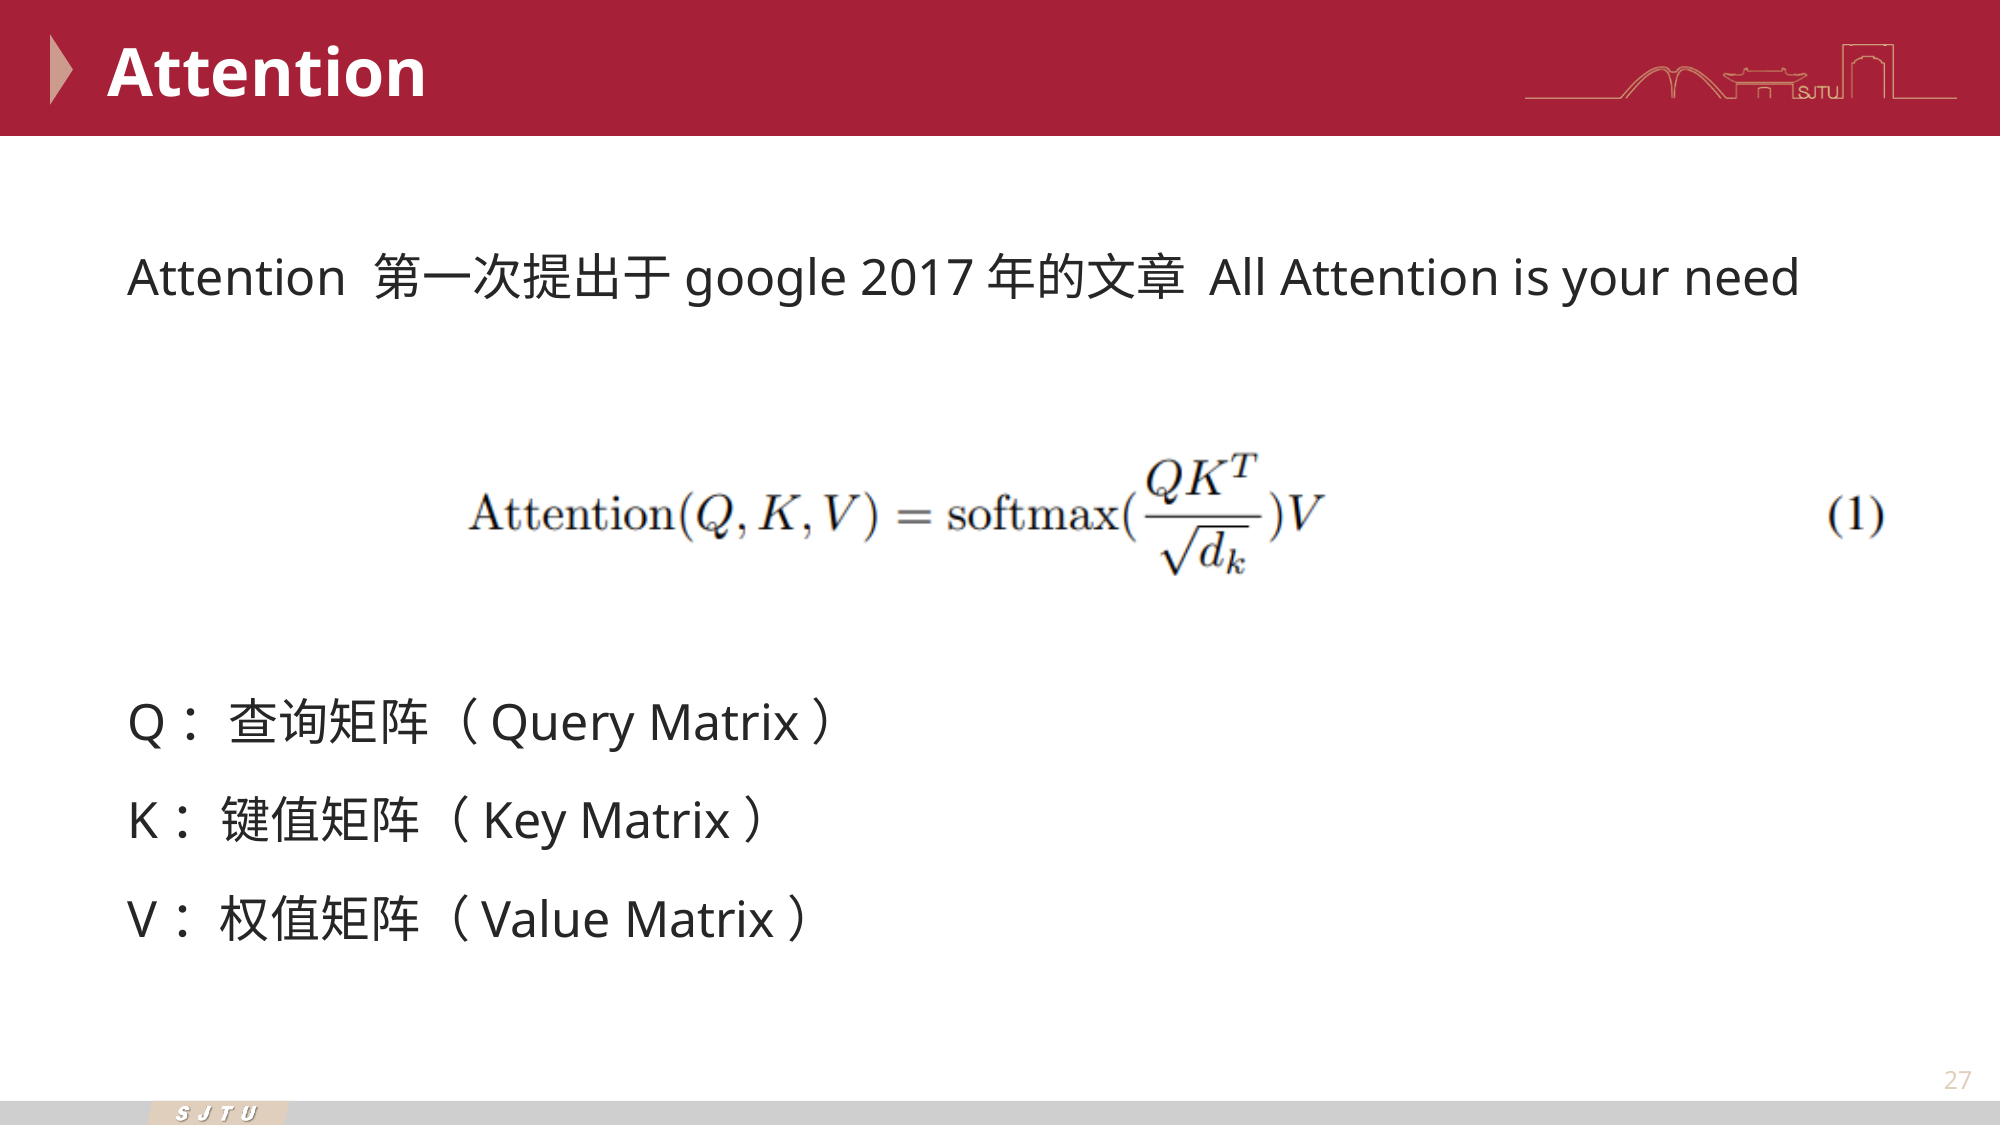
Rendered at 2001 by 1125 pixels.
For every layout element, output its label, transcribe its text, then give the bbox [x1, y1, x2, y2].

text_box Q：查询矩阵（Query Matrix） K：键值矩阵（Key Matrix） V：权值矩阵（Value Matrix） [113, 664, 1947, 1029]
list Attention [92, 20, 1696, 119]
picture [10, 368, 1933, 603]
slide_number 27 [1817, 1053, 1988, 1110]
picture [163, 1102, 275, 1124]
text_box [138, 245, 1972, 407]
list [88, 195, 1922, 357]
text_box [113, 220, 1947, 368]
